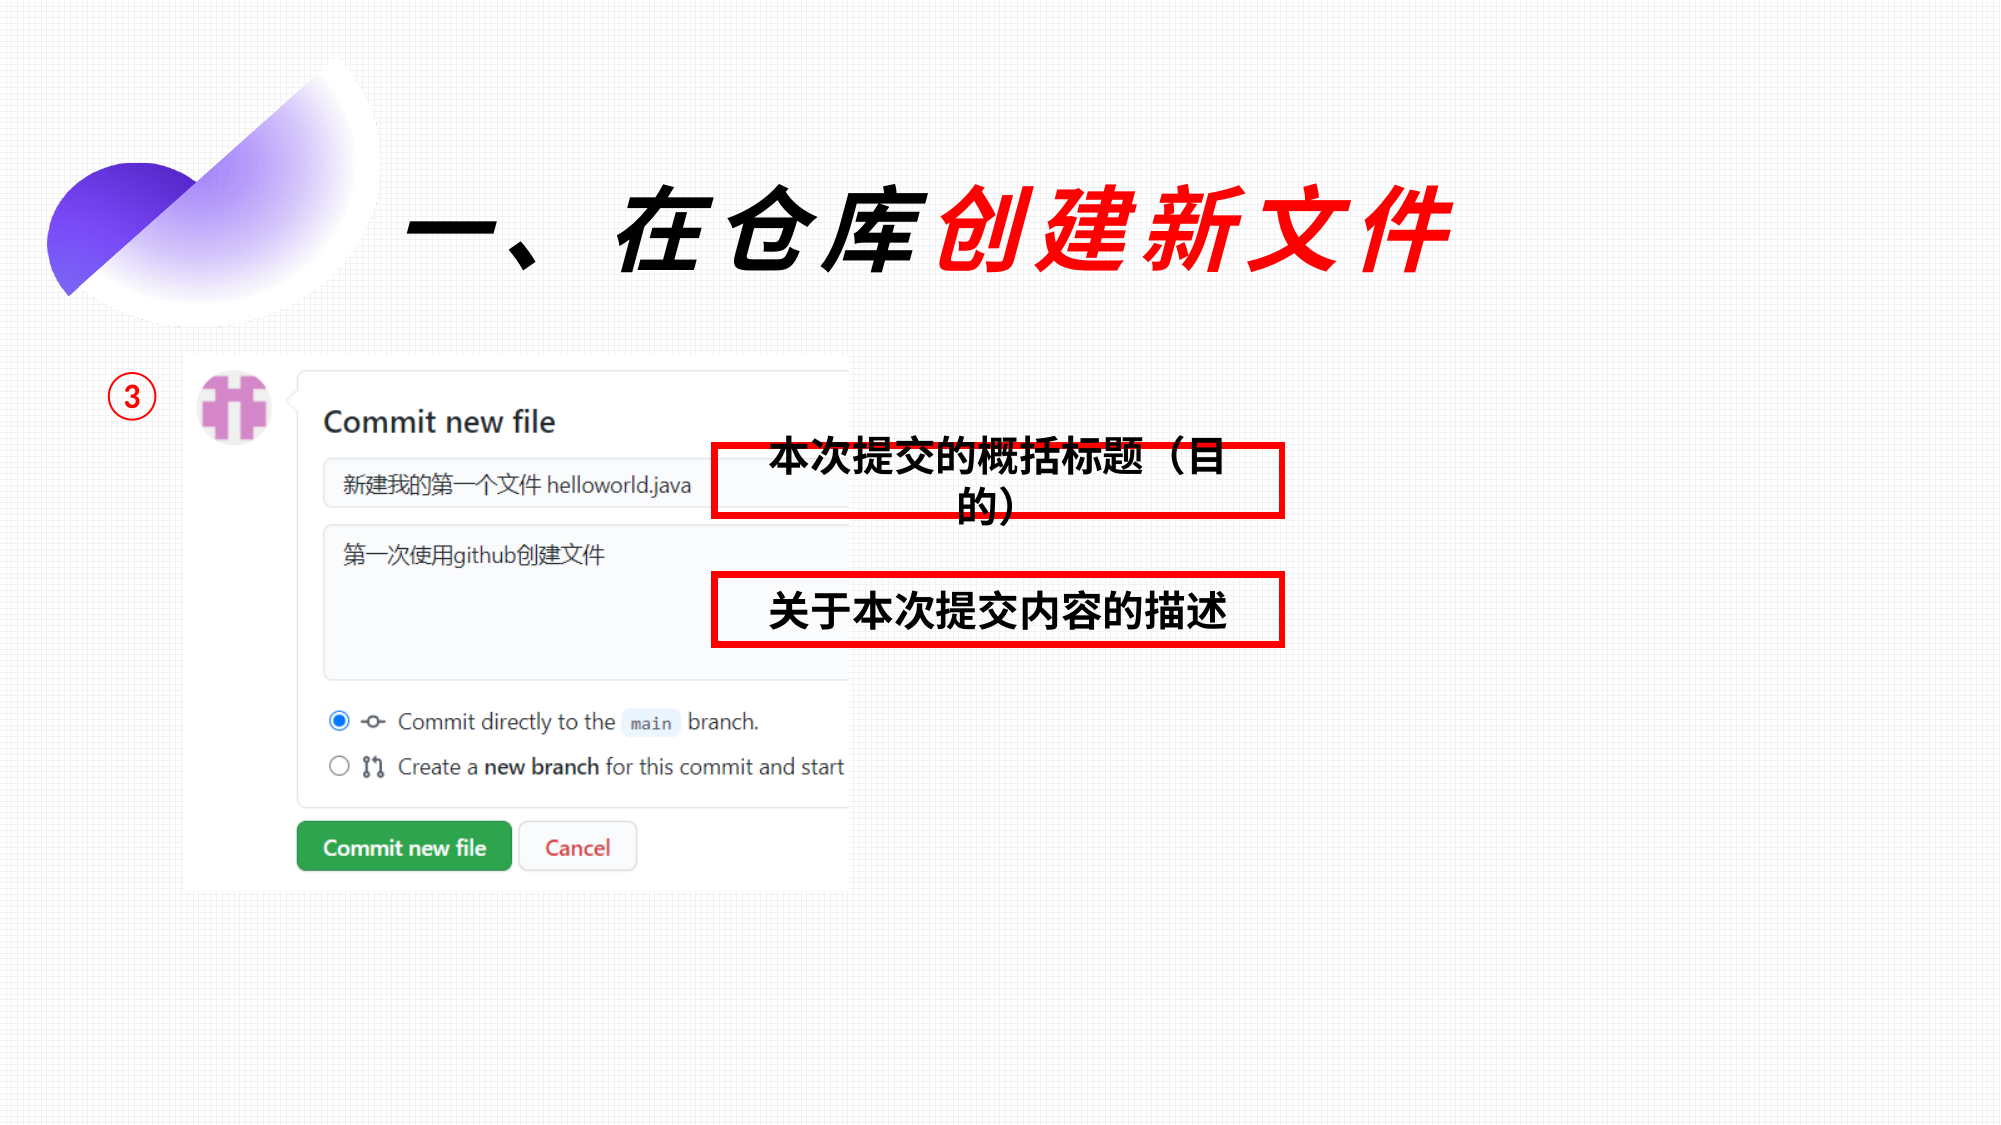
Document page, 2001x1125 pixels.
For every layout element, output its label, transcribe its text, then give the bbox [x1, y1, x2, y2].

text_box 关于本次提交内容的描述 [849, 573, 1283, 645]
text_box ③ [84, 354, 181, 430]
picture [183, 354, 849, 892]
text_box 本次提交的概括标题（目的） [849, 444, 1283, 516]
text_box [16, 0, 381, 327]
text_box 一、在仓库创建新文件 [381, 162, 1744, 291]
